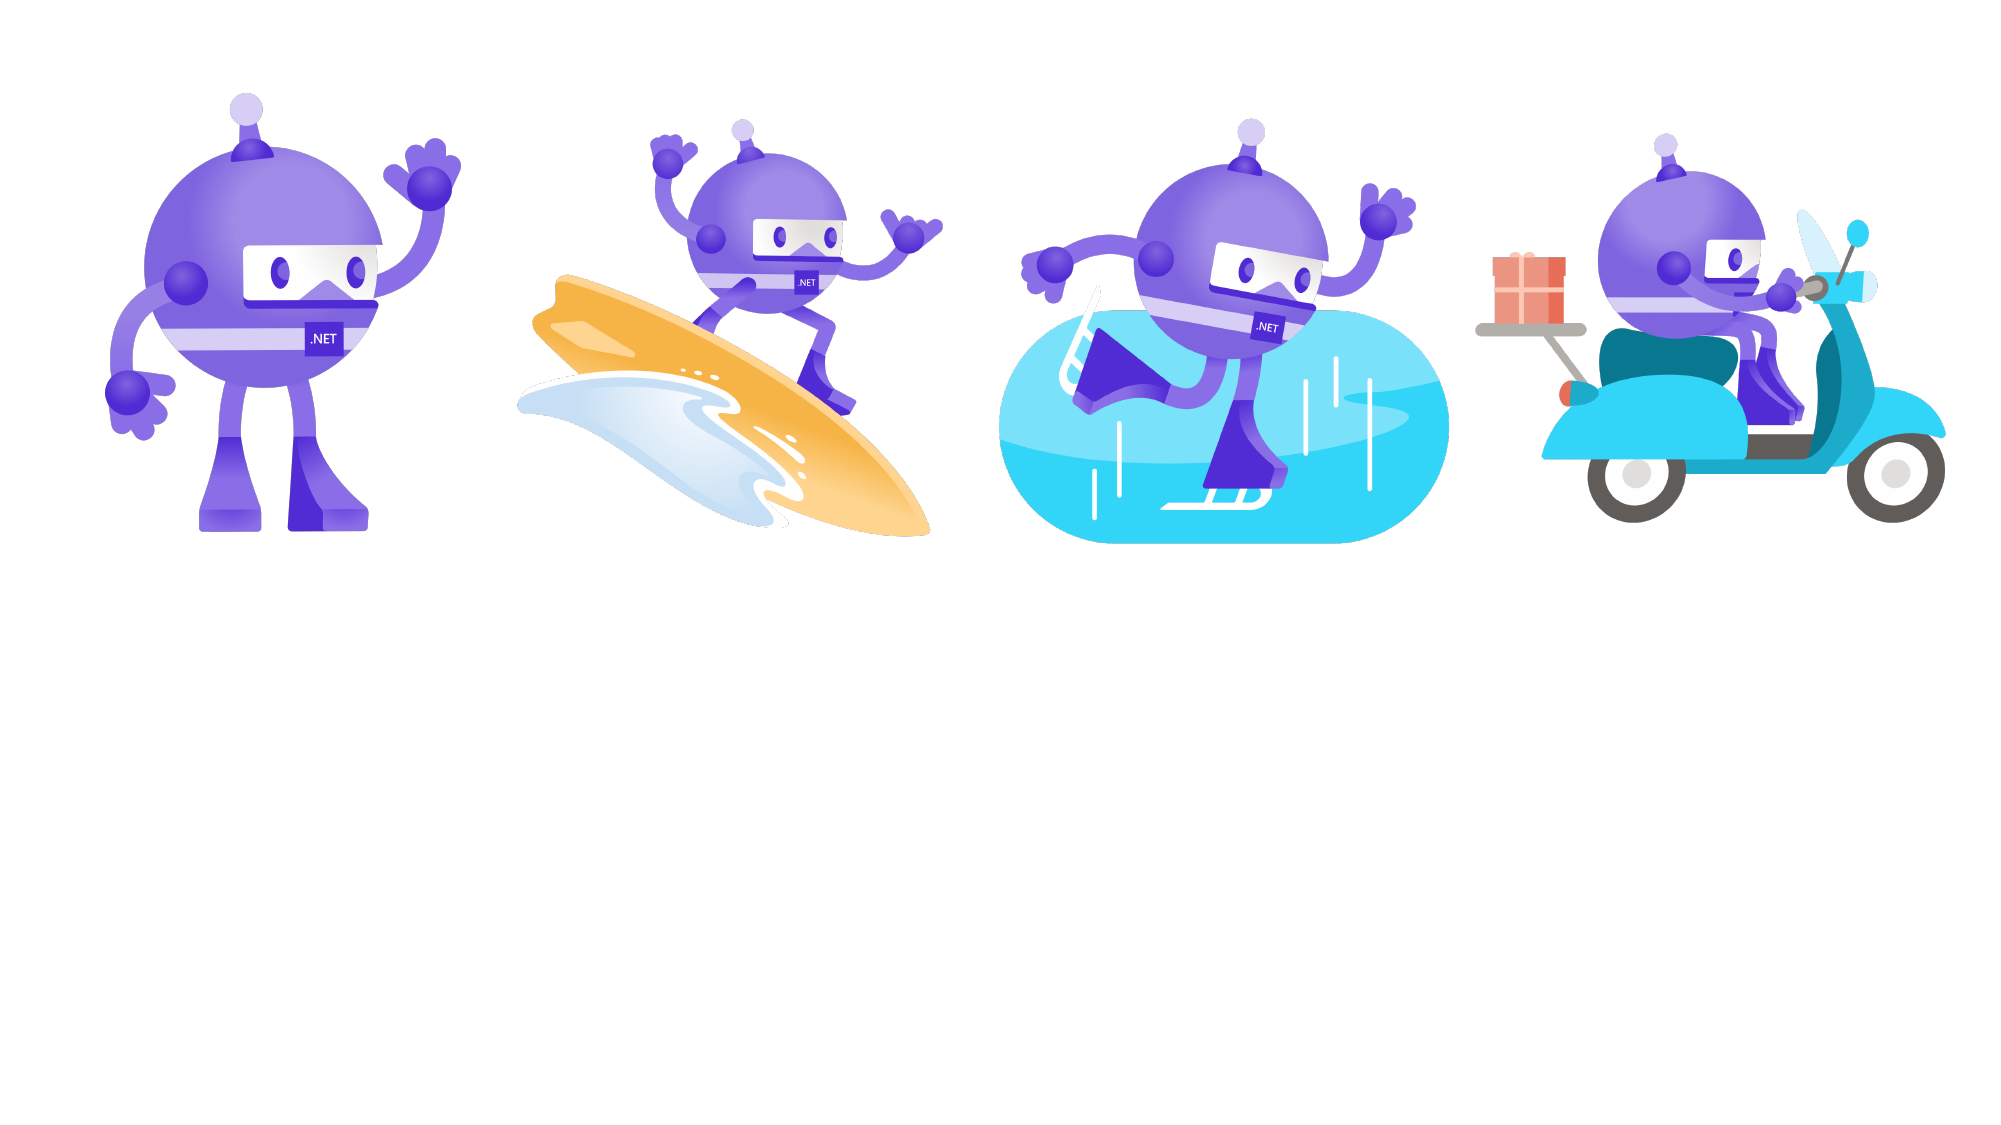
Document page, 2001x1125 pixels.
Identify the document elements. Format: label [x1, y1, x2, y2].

picture [517, 118, 943, 537]
picture [1475, 128, 1966, 544]
picture [104, 90, 461, 532]
picture [999, 118, 1450, 544]
